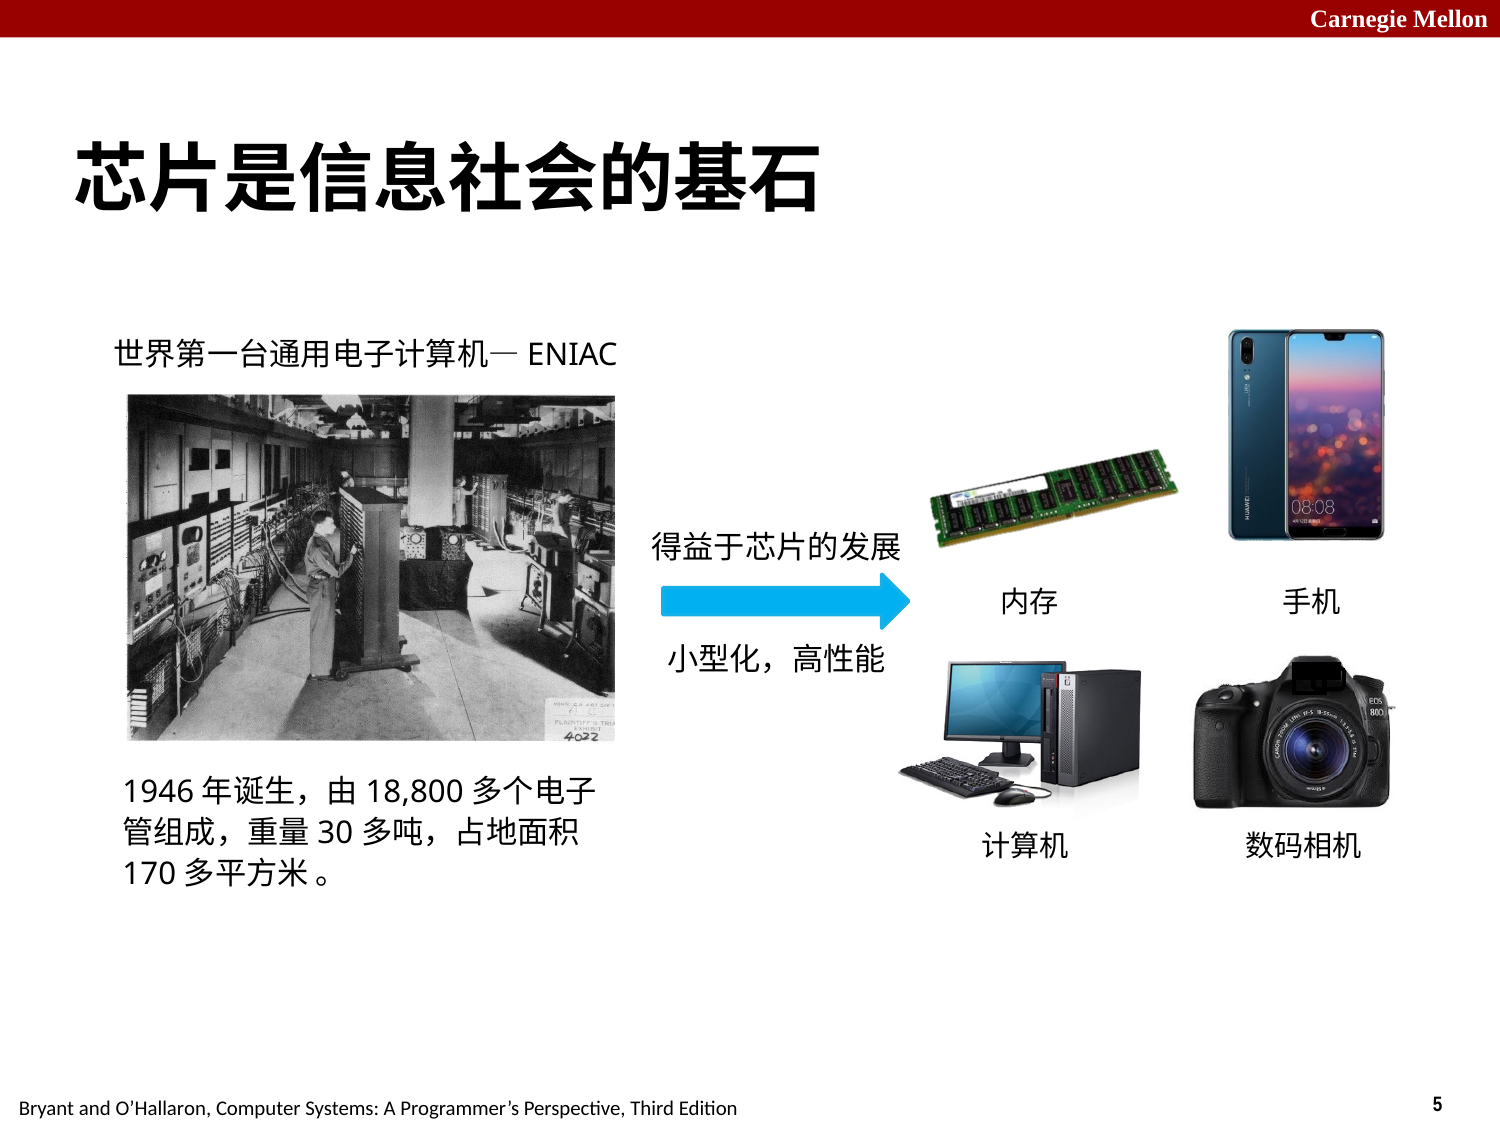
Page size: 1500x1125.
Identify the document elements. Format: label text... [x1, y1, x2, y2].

picture [1227, 329, 1385, 542]
text_box 内存 [985, 575, 1127, 626]
text_box 1946年诞生，由18,800多个电子管组成，重量30多吨，占地面积170多平方米 。 [107, 759, 634, 898]
text_box 得益于芯片的发展 [636, 519, 917, 572]
text_box [662, 574, 909, 629]
text_box 数码相机 [1230, 831, 1396, 870]
text_box 小型化，高性能 [652, 632, 885, 685]
text_box 世界第一台通用电子计算机—ENIAC [98, 326, 633, 380]
picture [126, 393, 615, 744]
text_box 计算机 [966, 836, 1085, 870]
text_box 手机 [1267, 575, 1359, 626]
title 芯片是信息社会的基石 [58, 113, 1305, 239]
picture [1183, 631, 1405, 824]
picture [886, 633, 1165, 829]
picture [916, 434, 1197, 563]
